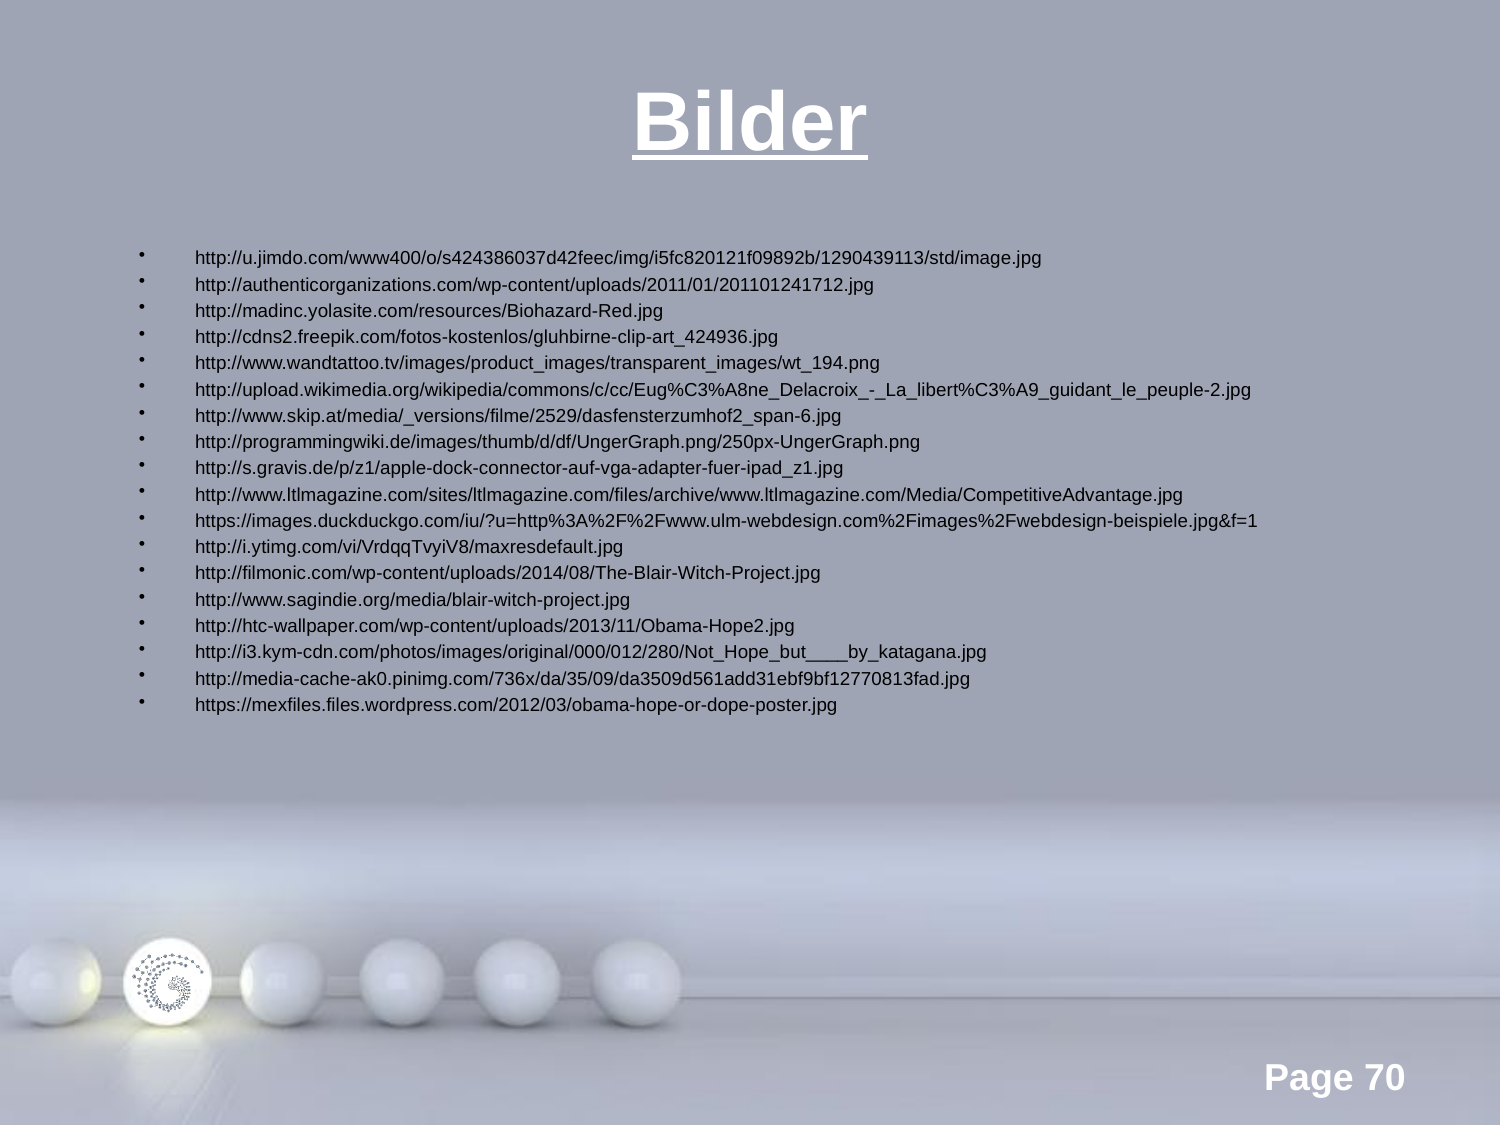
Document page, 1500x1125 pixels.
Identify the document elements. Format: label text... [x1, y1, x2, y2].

list http://u.jimdo.com/www400/o/s424386037d42feec/img/i5fc820121f09892b/1290439113/std/image.jpg http://authenticorganizations.com/wp-content/uploads/2011/01/201101241712.jpg http://madinc.yolasite.com/resources/Biohazard-Red.jpg http://cdns2.freepik.com/fotos-kostenlos/gluhbirne-clip-art_424936.jpg http://www.wandtattoo.tv/images/product_images/transparent_images/wt_194.png http://upload.wikimedia.org/wikipedia/commons/c/cc/Eug%C3%A8ne_Delacroix_-_La_libert%C3%A9_guidant_le_peuple-2.jpg http://www.skip.at/media/_versions/filme/2529/dasfensterzumhof2_span-6.jpg http://programmingwiki.de/images/thumb/d/df/UngerGraph.png/250px-UngerGraph.png http://s.gravis.de/p/z1/apple-dock-connector-auf-vga-adapter-fuer-ipad_z1.jpg http://www.ltlmagazine.com/sites/ltlmagazine.com/files/archive/www.ltlmagazine.com/Media/CompetitiveAdvantage.jpg https://images.duckduckgo.com/iu/?u=http%3A%2F%2Fwww.ulm-webdesign.com%2Fimages%2Fwebdesign-beispiele.jpg&f=1 http://i.ytimg.com/vi/VrdqqTvyiV8/maxresdefault.jpg http://filmonic.com/wp-content/uploads/2014/08/The-Blair-Witch-Project.jpg http://www.sagindie.org/media/blair-witch-project.jpg http://htc-wallpaper.com/wp-content/uploads/2013/11/Obama-Hope2.jpg http://i3.kym-cdn.com/photos/images/original/000/012/280/Not_Hope_but____by_katagana.jpg http://media-cache-ak0.pinimg.com/736x/da/35/09/da3509d561add31ebf9bf12770813fad.jpg https://mexfiles.files.wordpress.com/2012/03/obama-hope-or-dope-poster.jpg [123, 238, 1418, 953]
picture [0, 0, 1500, 1125]
title Bilder [103, 59, 1397, 278]
